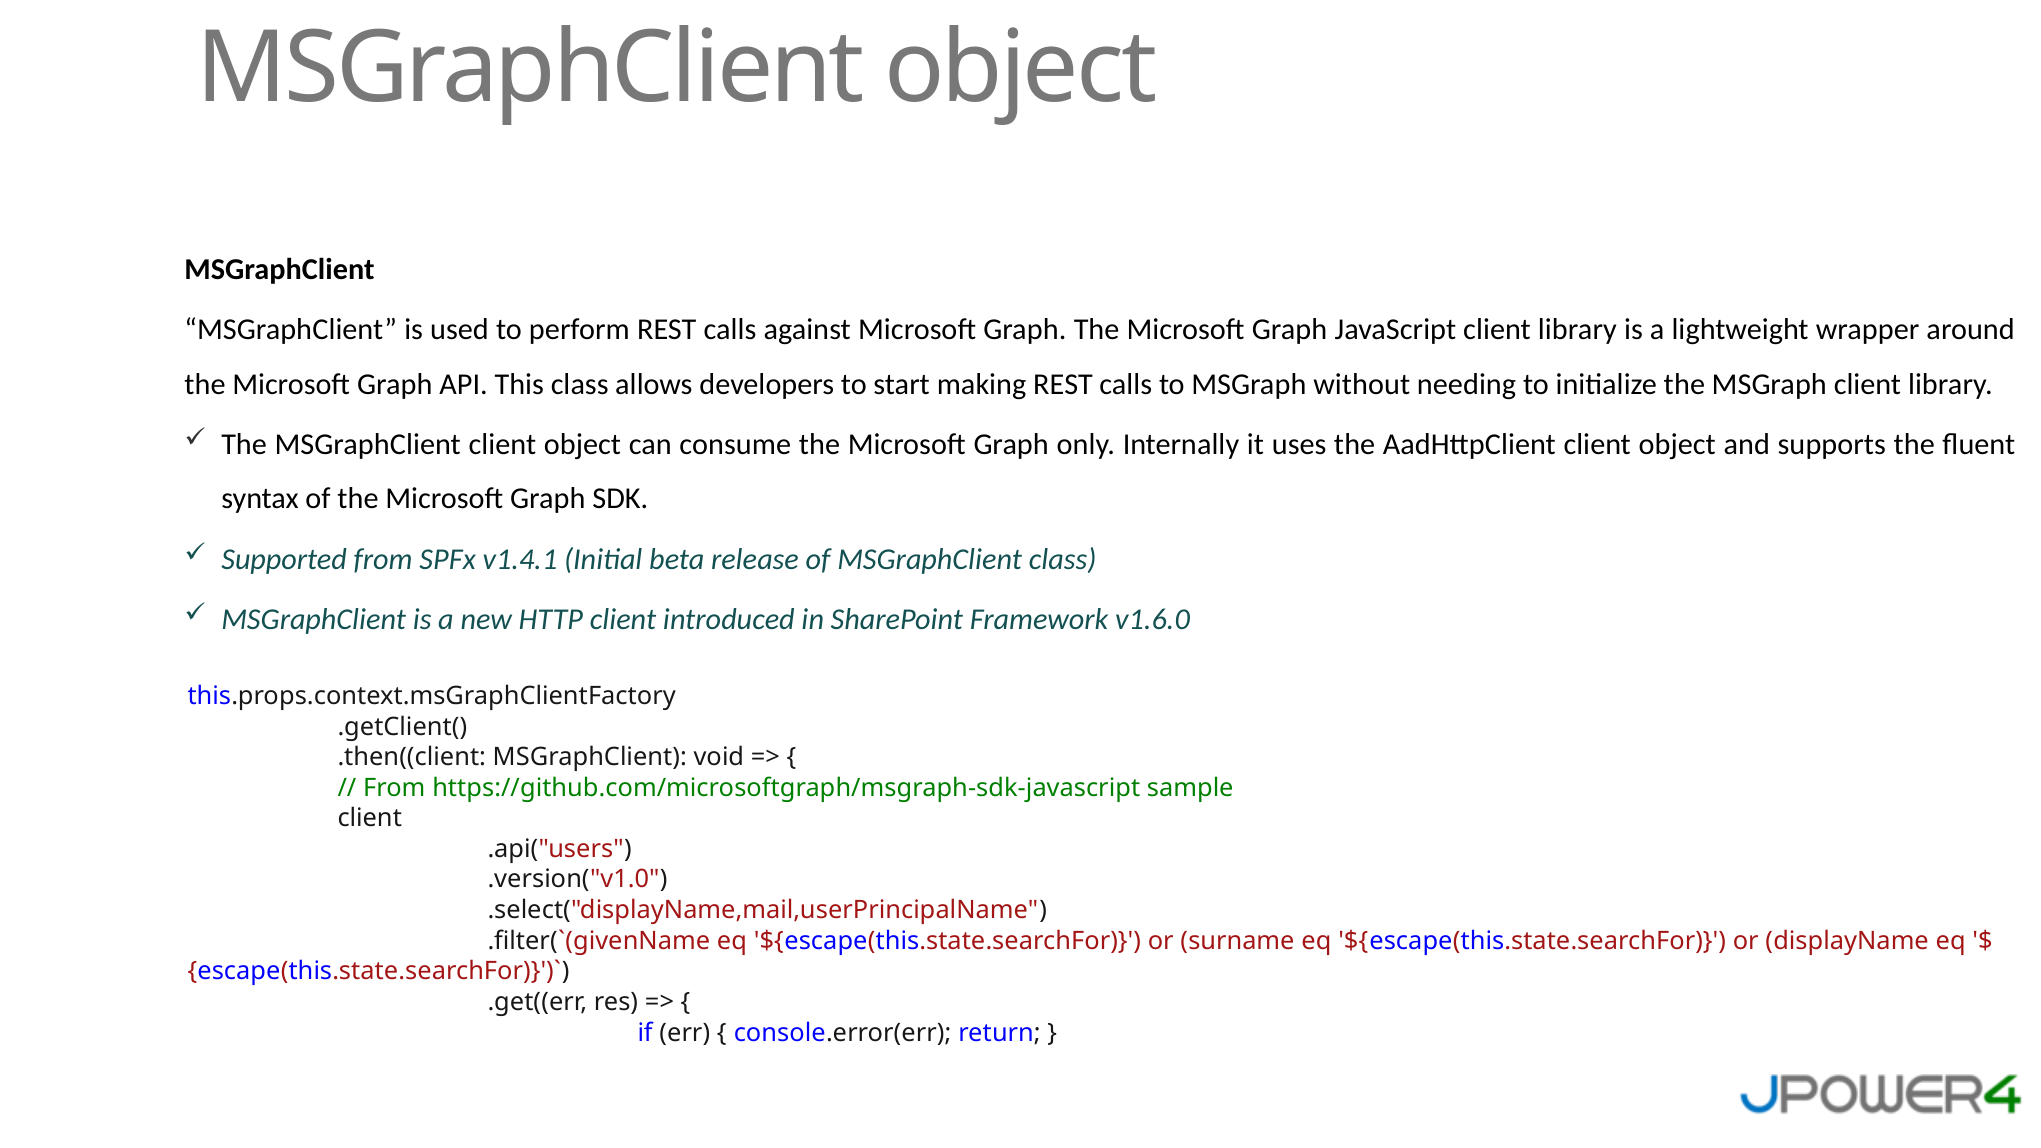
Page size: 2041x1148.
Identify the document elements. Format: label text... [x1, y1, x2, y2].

title MSGraphClient object [172, 0, 1773, 215]
picture [1735, 1073, 2026, 1119]
list MSGraphClient “MSGraphClient” is used to perform REST calls against Microsoft Graph. The Microsoft Graph JavaScript client library is a lightweight wrapper around the Microsoft Graph API. This class allows developers to start making REST calls to MSGraph without needing to initialize the MSGraph client library. The MSGraphClient client object can consume the Microsoft Graph only. Internally it uses the AadHttpClient client object and supports the fluent syntax of the Microsoft Graph SDK. Supported from SPFx v1.4.1 (Initial beta release of MSGraphClient class) MSGraphClient is a new HTTP client introduced in SharePoint Framework v1.6.0 [160, 215, 2041, 672]
text_box this.props.context.msGraphClientFactory .getClient() .then((client: MSGraphClient): void => { // From https://github.com/microsoftgraph/msgraph-sdk-javascript sample client .api("users") .version("v1.0") .select("displayName,mail,userPrincipalName") .filter(`(givenName eq '${escape(this.state.searchFor)}') or (surname eq '${escape(this.state.searchFor)}') or (displayName eq '${escape(this.state.searchFor)}')`) .get((err, res) => { if (err) { console.error(err); return; } [172, 671, 2016, 1054]
